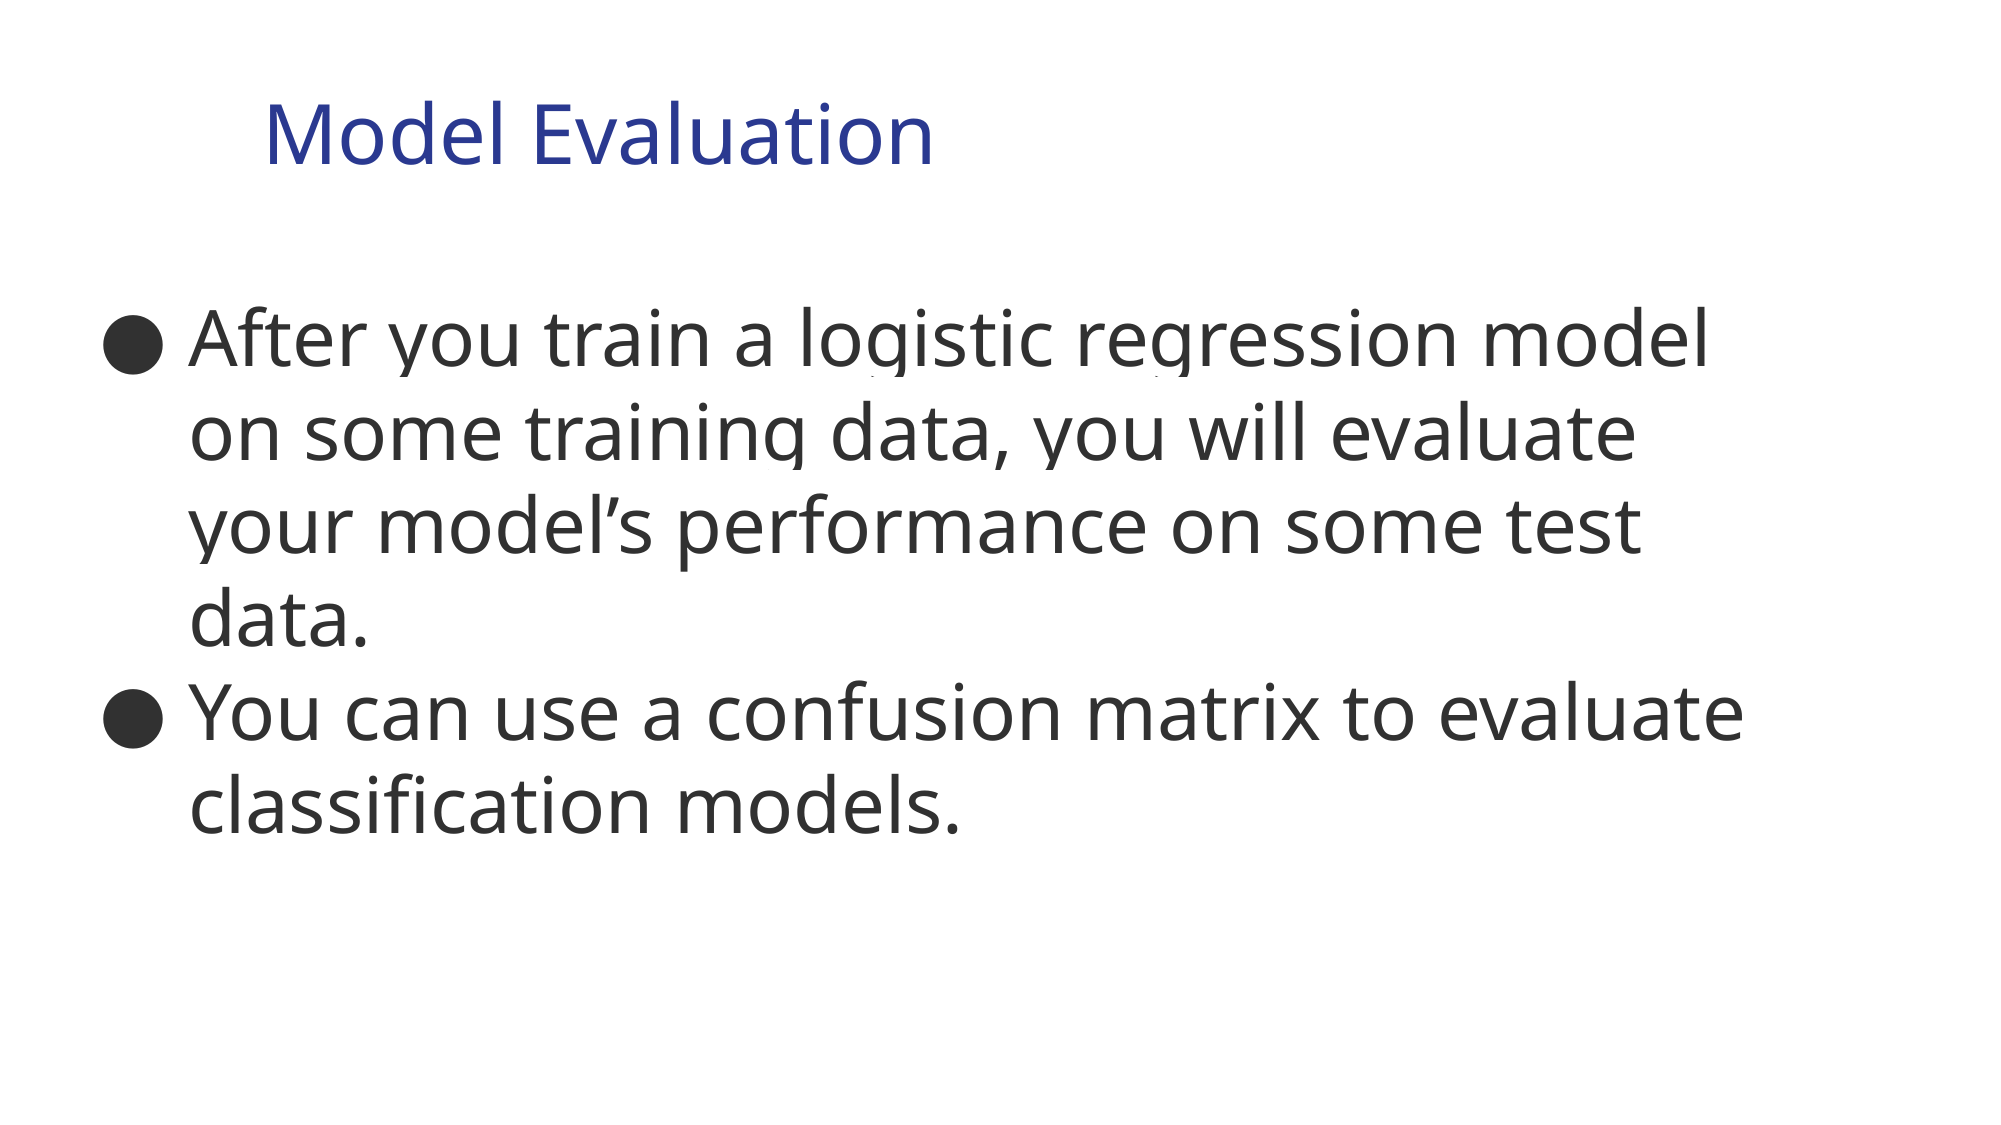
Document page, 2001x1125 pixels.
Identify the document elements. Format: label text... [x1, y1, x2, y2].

text_box [227, 46, 1773, 209]
text_box Model Evaluation [242, 60, 2000, 194]
text_box After you train a logistic regression model on some training data, you will evaluate your model’s performance on some test data. You can use a confusion matrix to evaluate classification models. [68, 268, 1835, 1000]
